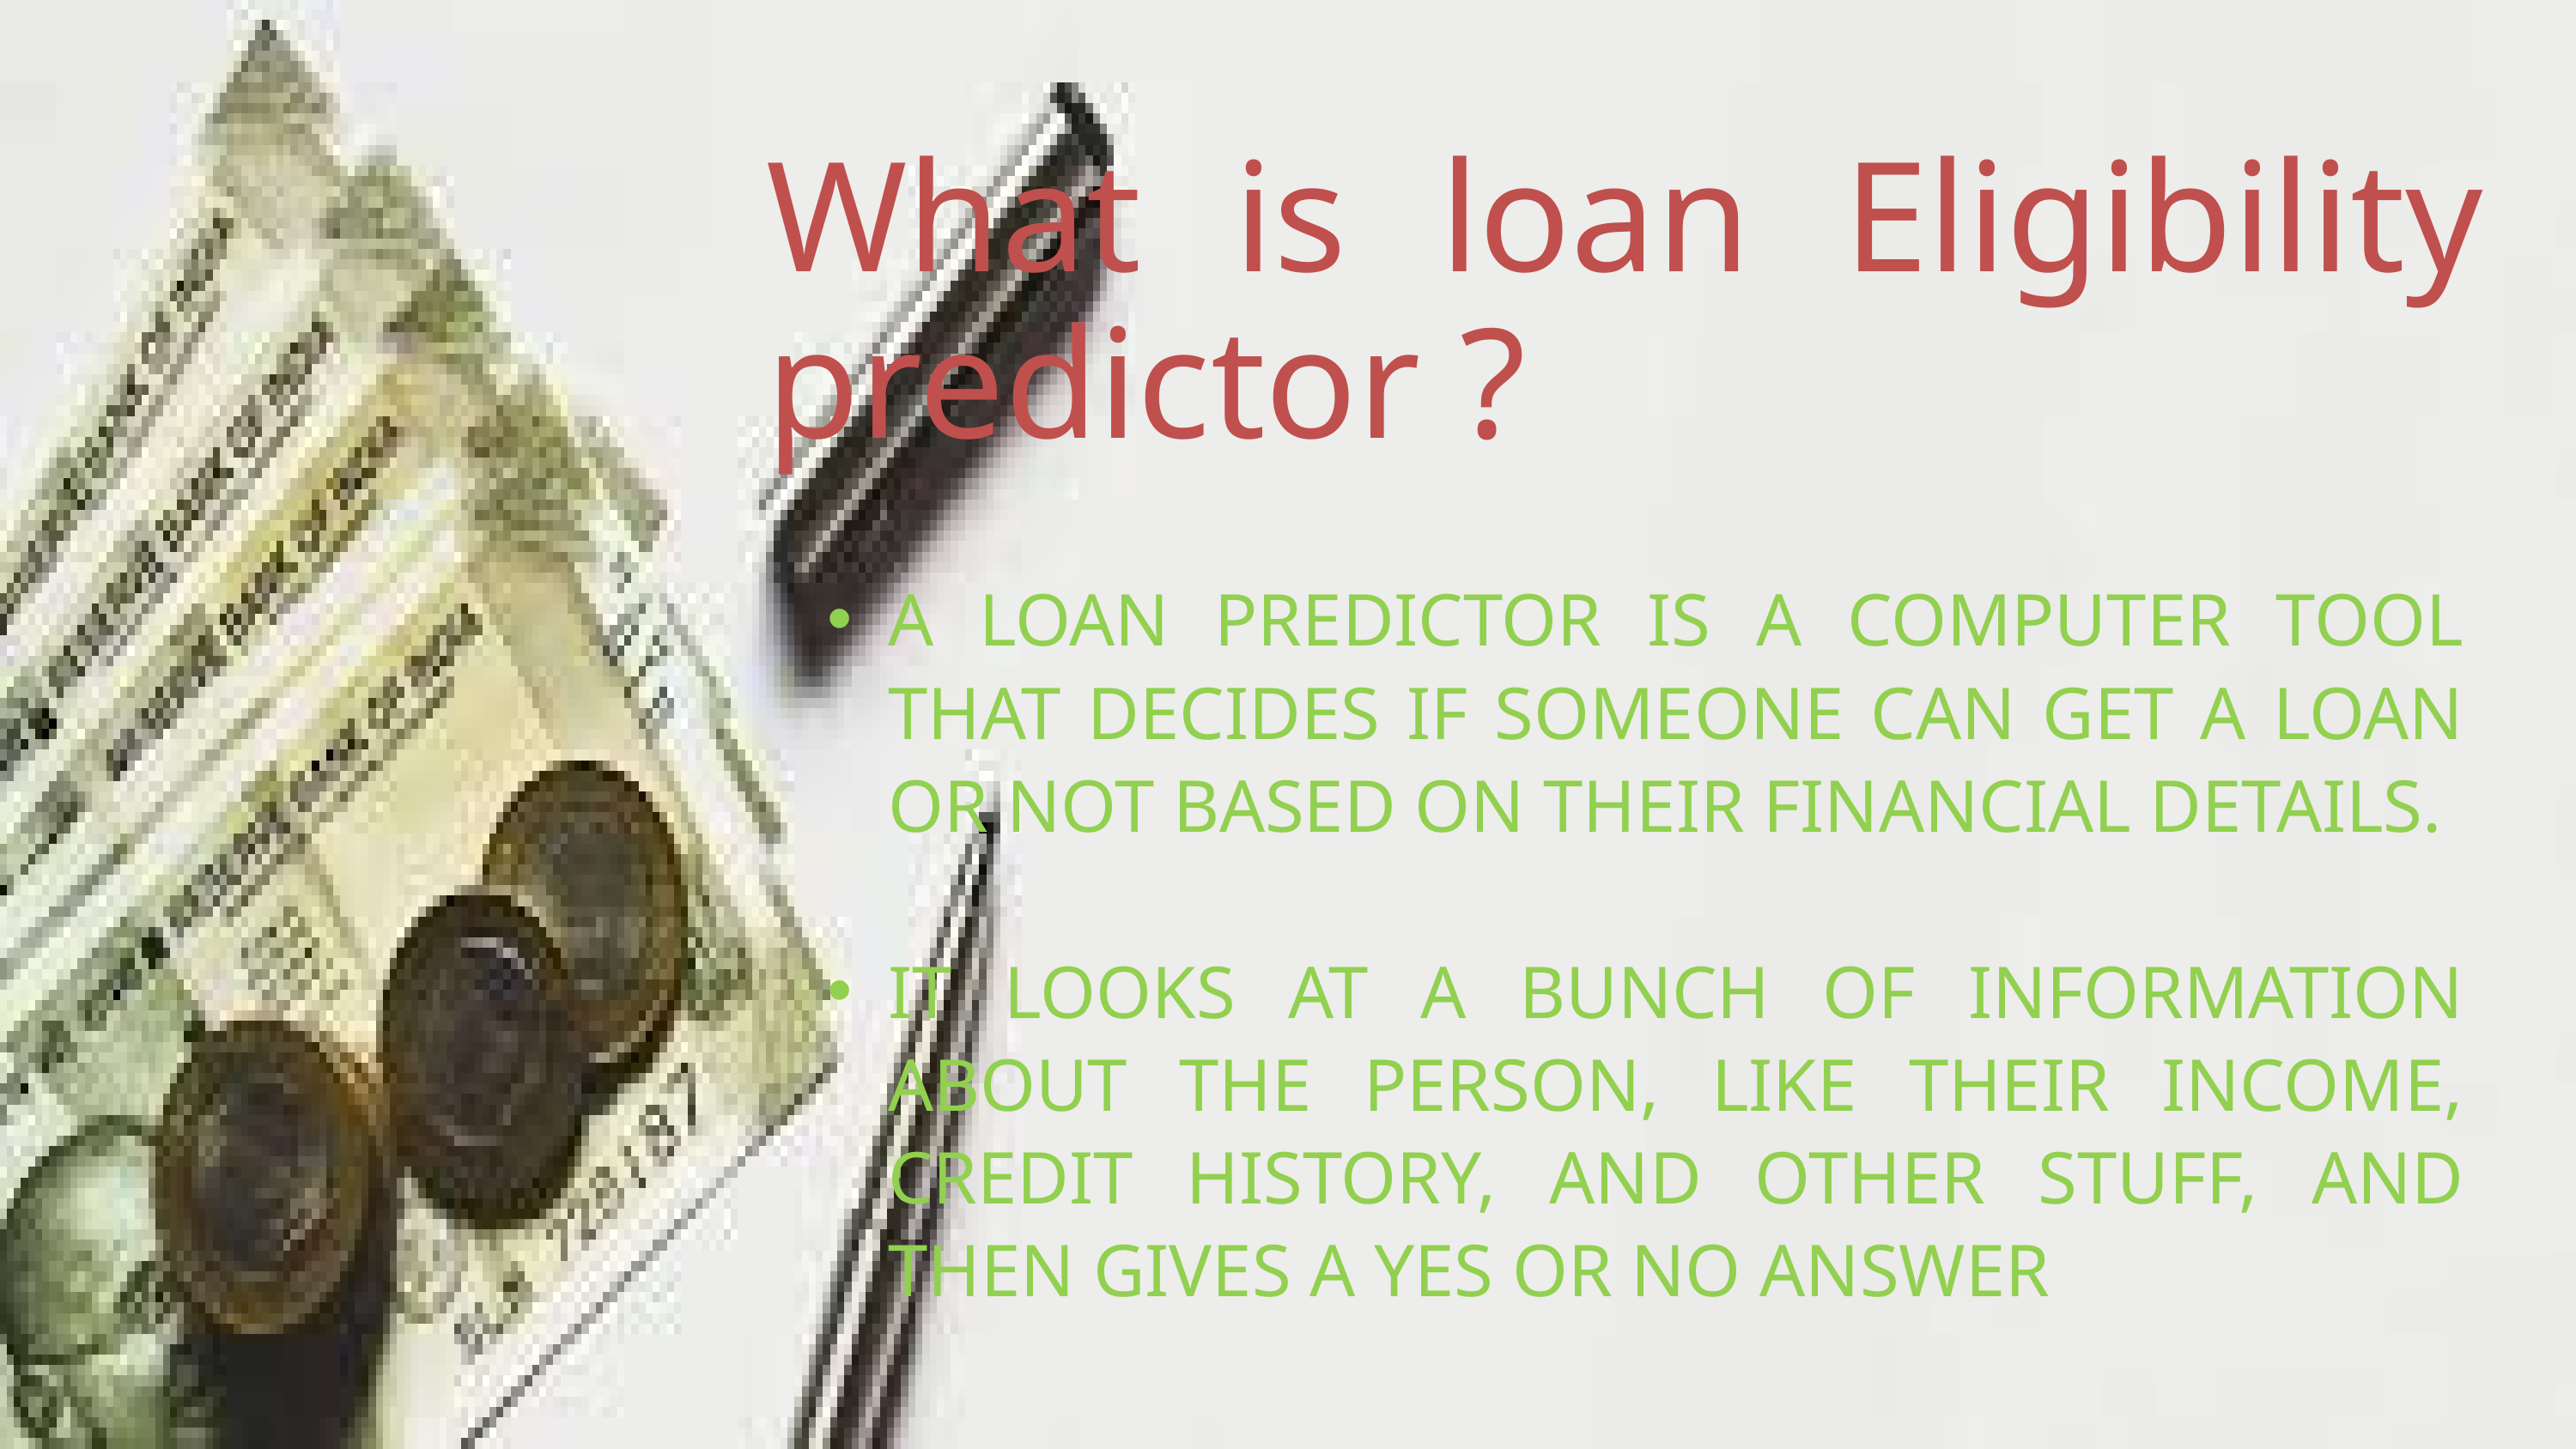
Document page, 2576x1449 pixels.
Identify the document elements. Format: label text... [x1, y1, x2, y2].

text_box A LOAN PREDICTOR IS A COMPUTER TOOL THAT DECIDES IF SOMEONE CAN GET A LOAN OR NOT BASED ON THEIR FINANCIAL DETAILS. IT LOOKS AT A BUNCH OF INFORMATION ABOUT THE PERSON, LIKE THEIR INCOME, CREDIT HISTORY, AND OTHER STUFF, AND THEN GIVES A YES OR NO ANSWER [766, 567, 2465, 1312]
picture [0, 0, 2576, 1449]
text_box What is loan Eligibility predictor ? [766, 134, 2484, 470]
